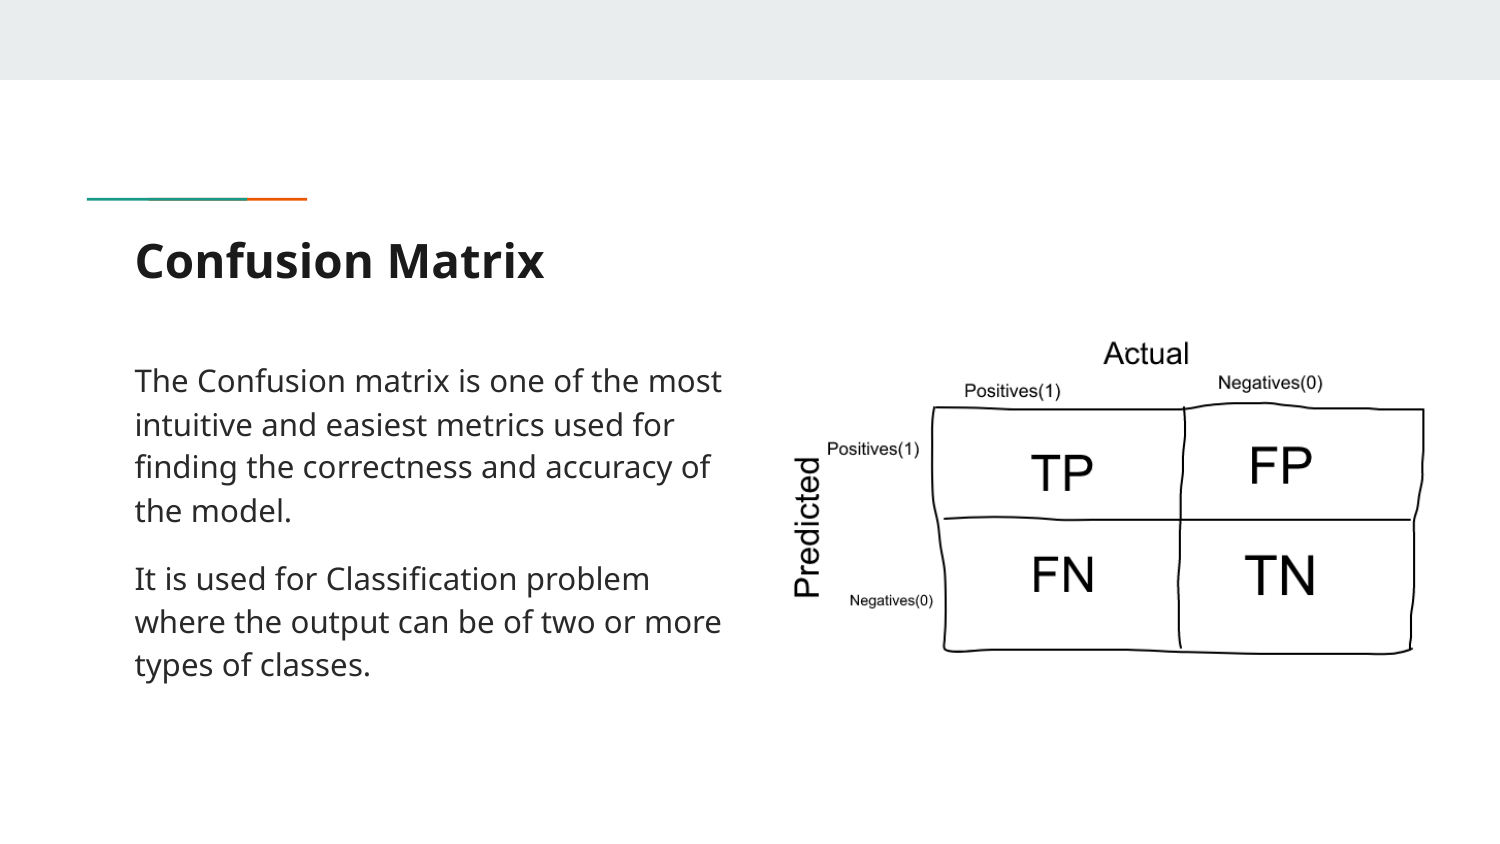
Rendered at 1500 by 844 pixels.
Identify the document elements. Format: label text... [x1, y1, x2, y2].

list The Confusion matrix is one of the most intuitive and easiest metrics used for finding the correctness and accuracy of the model. It is used for Classification problem where the output can be of two or more types of classes. [119, 341, 739, 712]
picture [763, 328, 1476, 693]
title Confusion Matrix [119, 216, 1381, 305]
